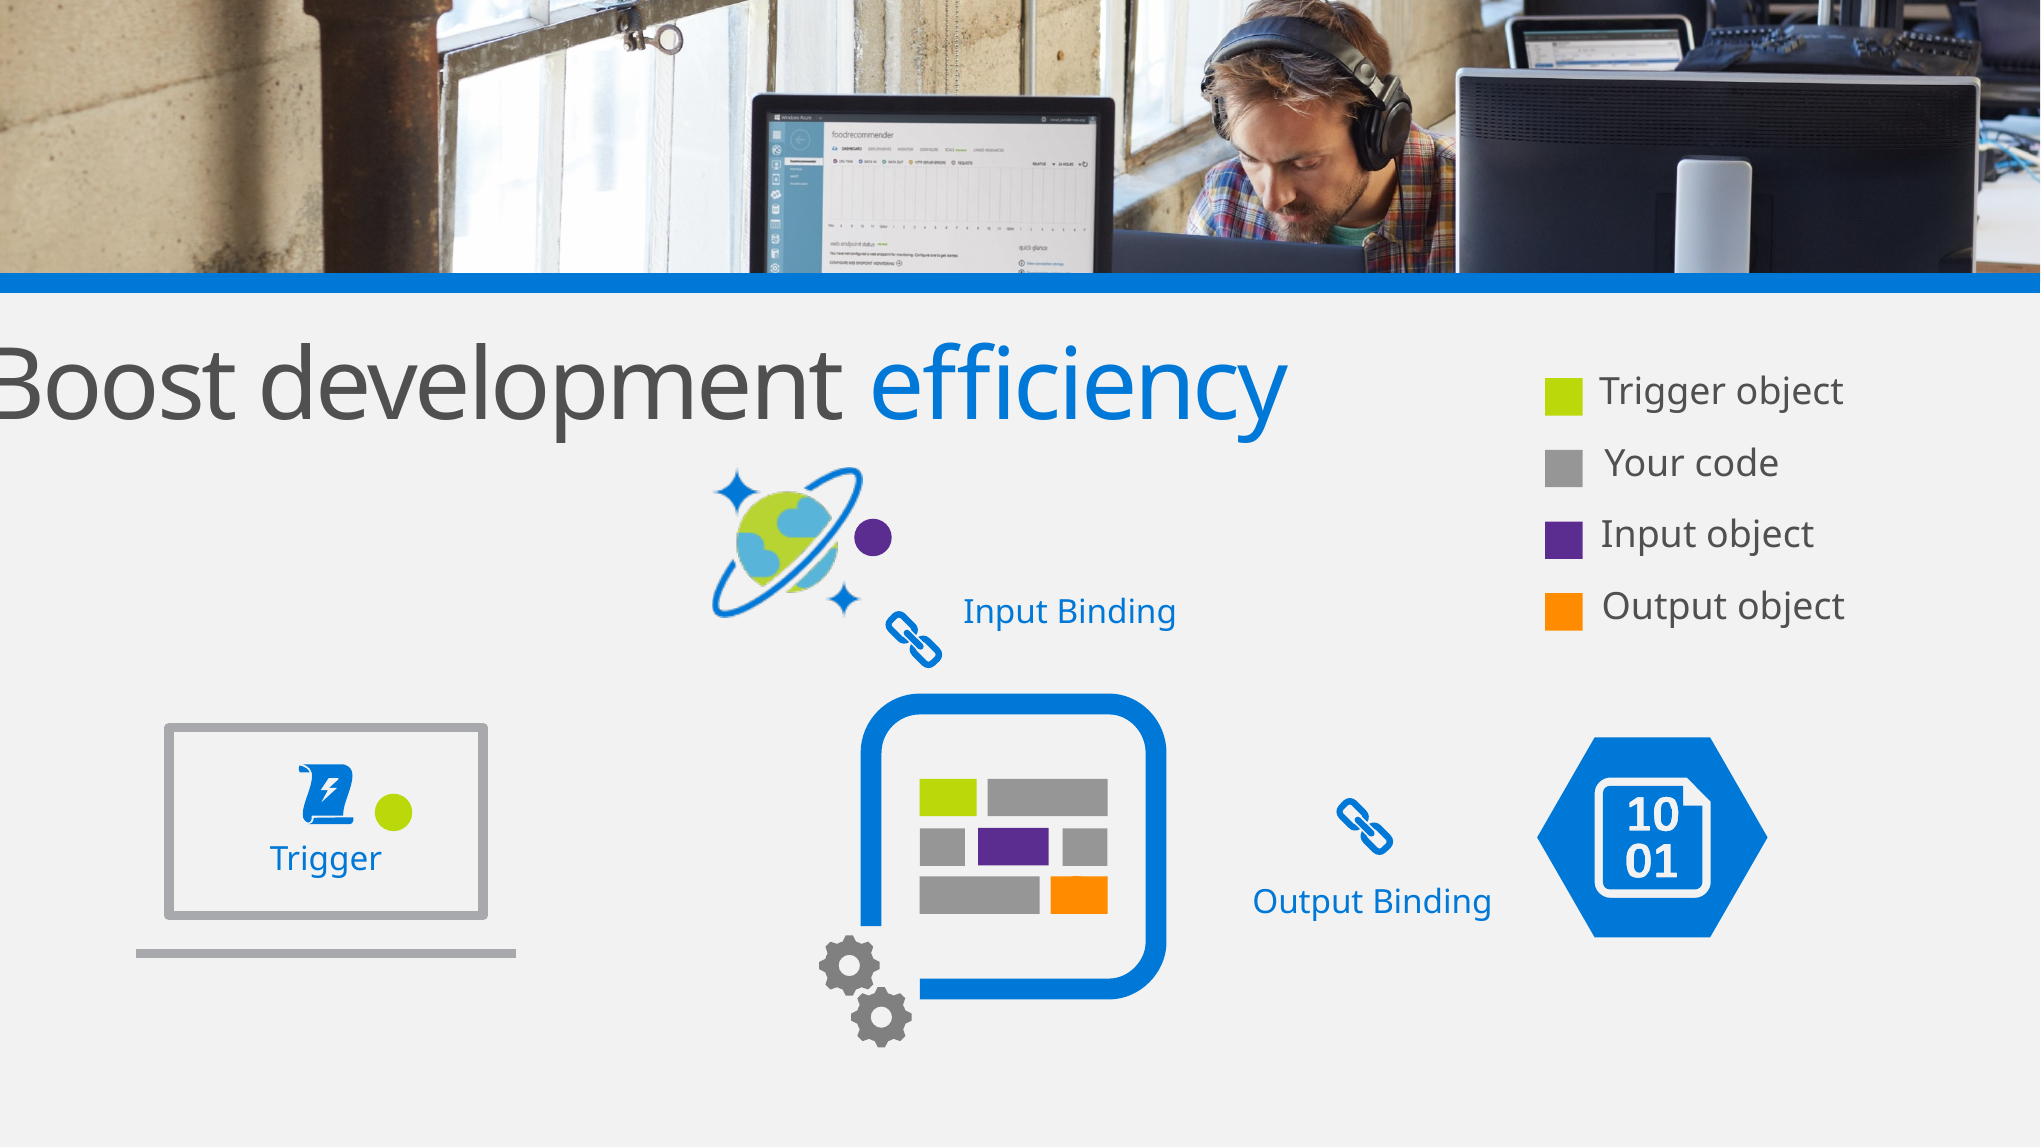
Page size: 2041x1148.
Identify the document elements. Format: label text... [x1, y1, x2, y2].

text_box [851, 987, 912, 1048]
text_box Output Binding [1227, 873, 1518, 928]
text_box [1532, 732, 1773, 937]
picture [0, 0, 2041, 282]
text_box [1544, 351, 1861, 442]
text_box Input Binding [927, 582, 1213, 638]
text_box Boost development efficiency [0, 312, 1304, 447]
picture [712, 467, 863, 618]
text_box [819, 935, 880, 996]
text_box [1335, 797, 1394, 856]
picture [298, 763, 354, 825]
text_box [135, 727, 517, 954]
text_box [1544, 566, 1865, 657]
text_box [863, 517, 893, 558]
text_box [884, 610, 943, 669]
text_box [1544, 494, 1834, 566]
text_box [1544, 442, 1802, 494]
text_box [870, 703, 1157, 990]
